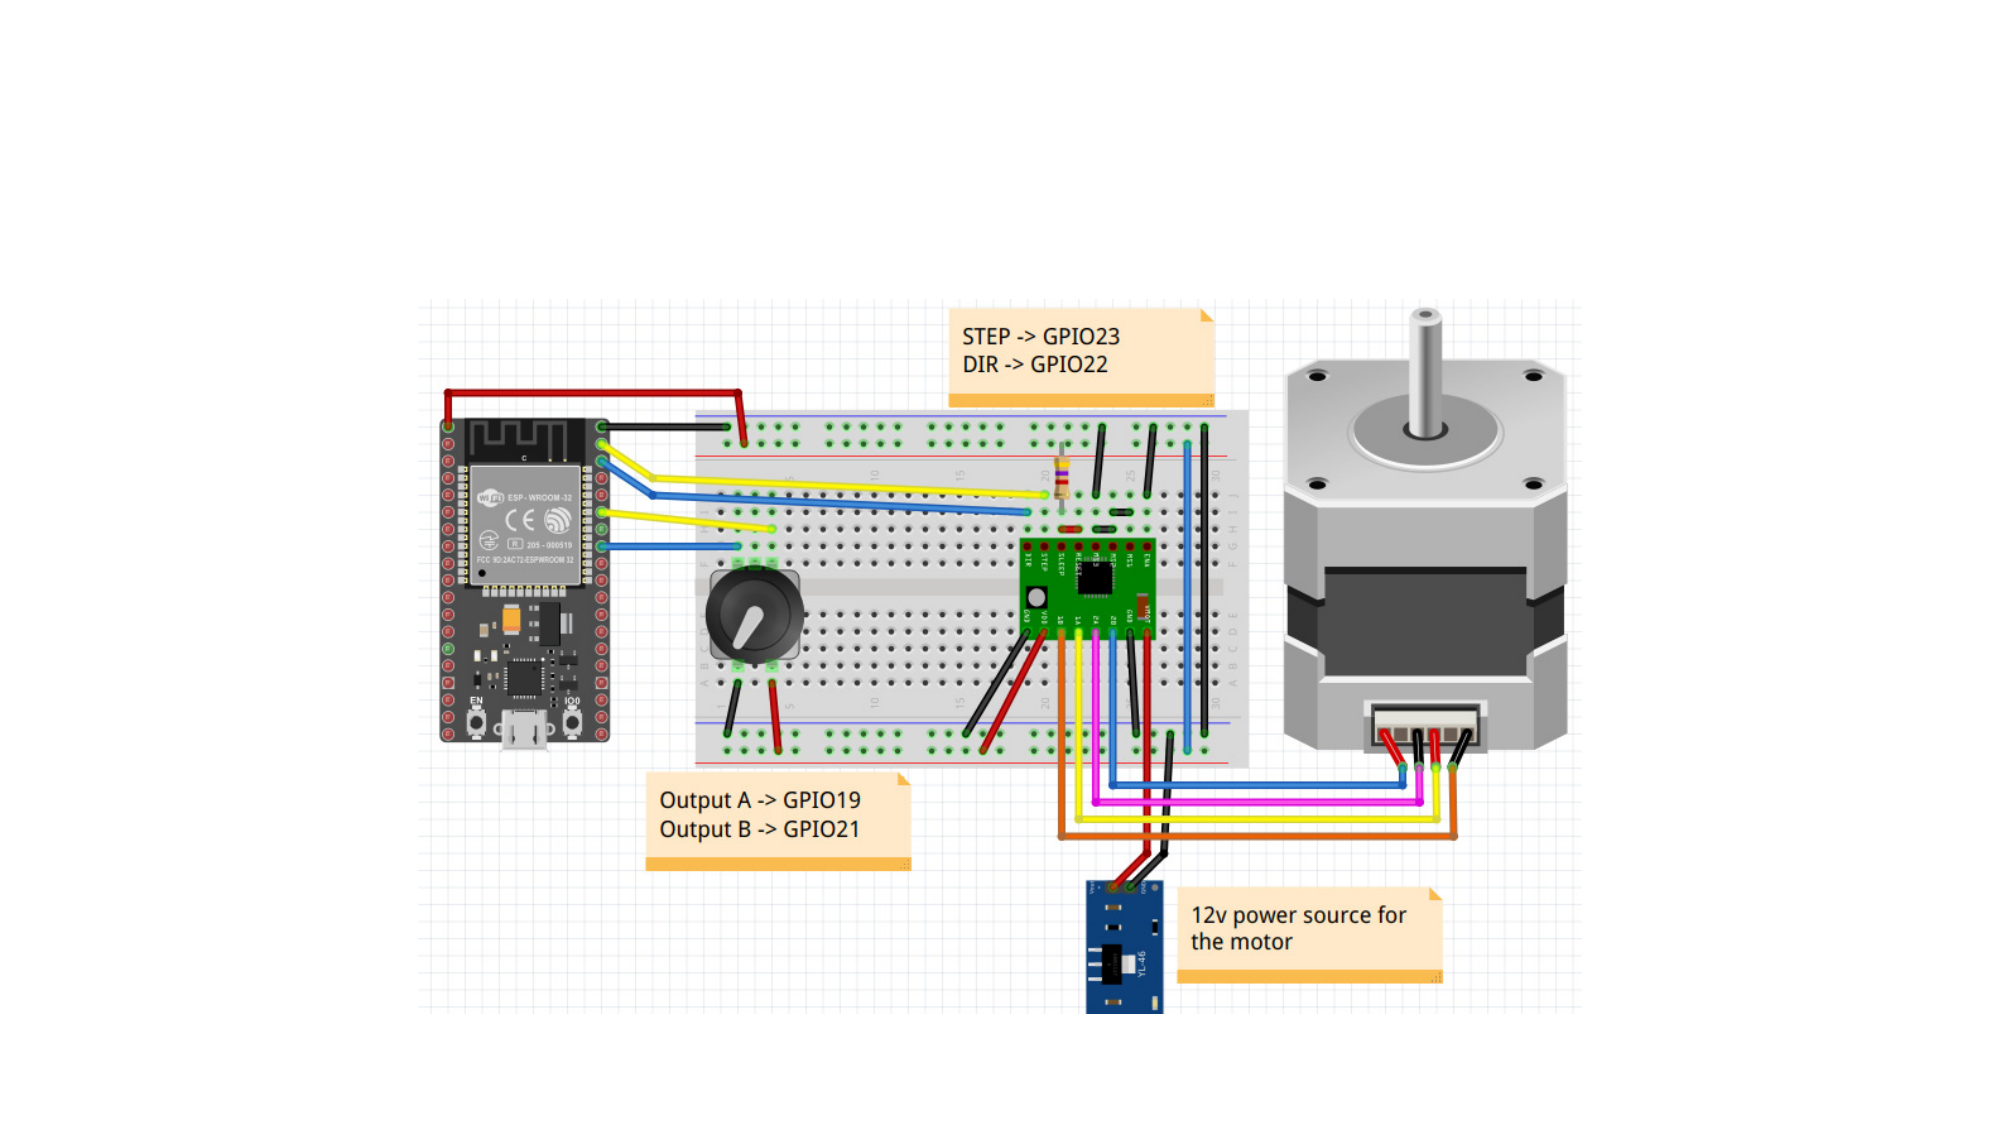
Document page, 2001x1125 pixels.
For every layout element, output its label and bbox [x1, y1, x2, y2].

list [418, 299, 1582, 1014]
